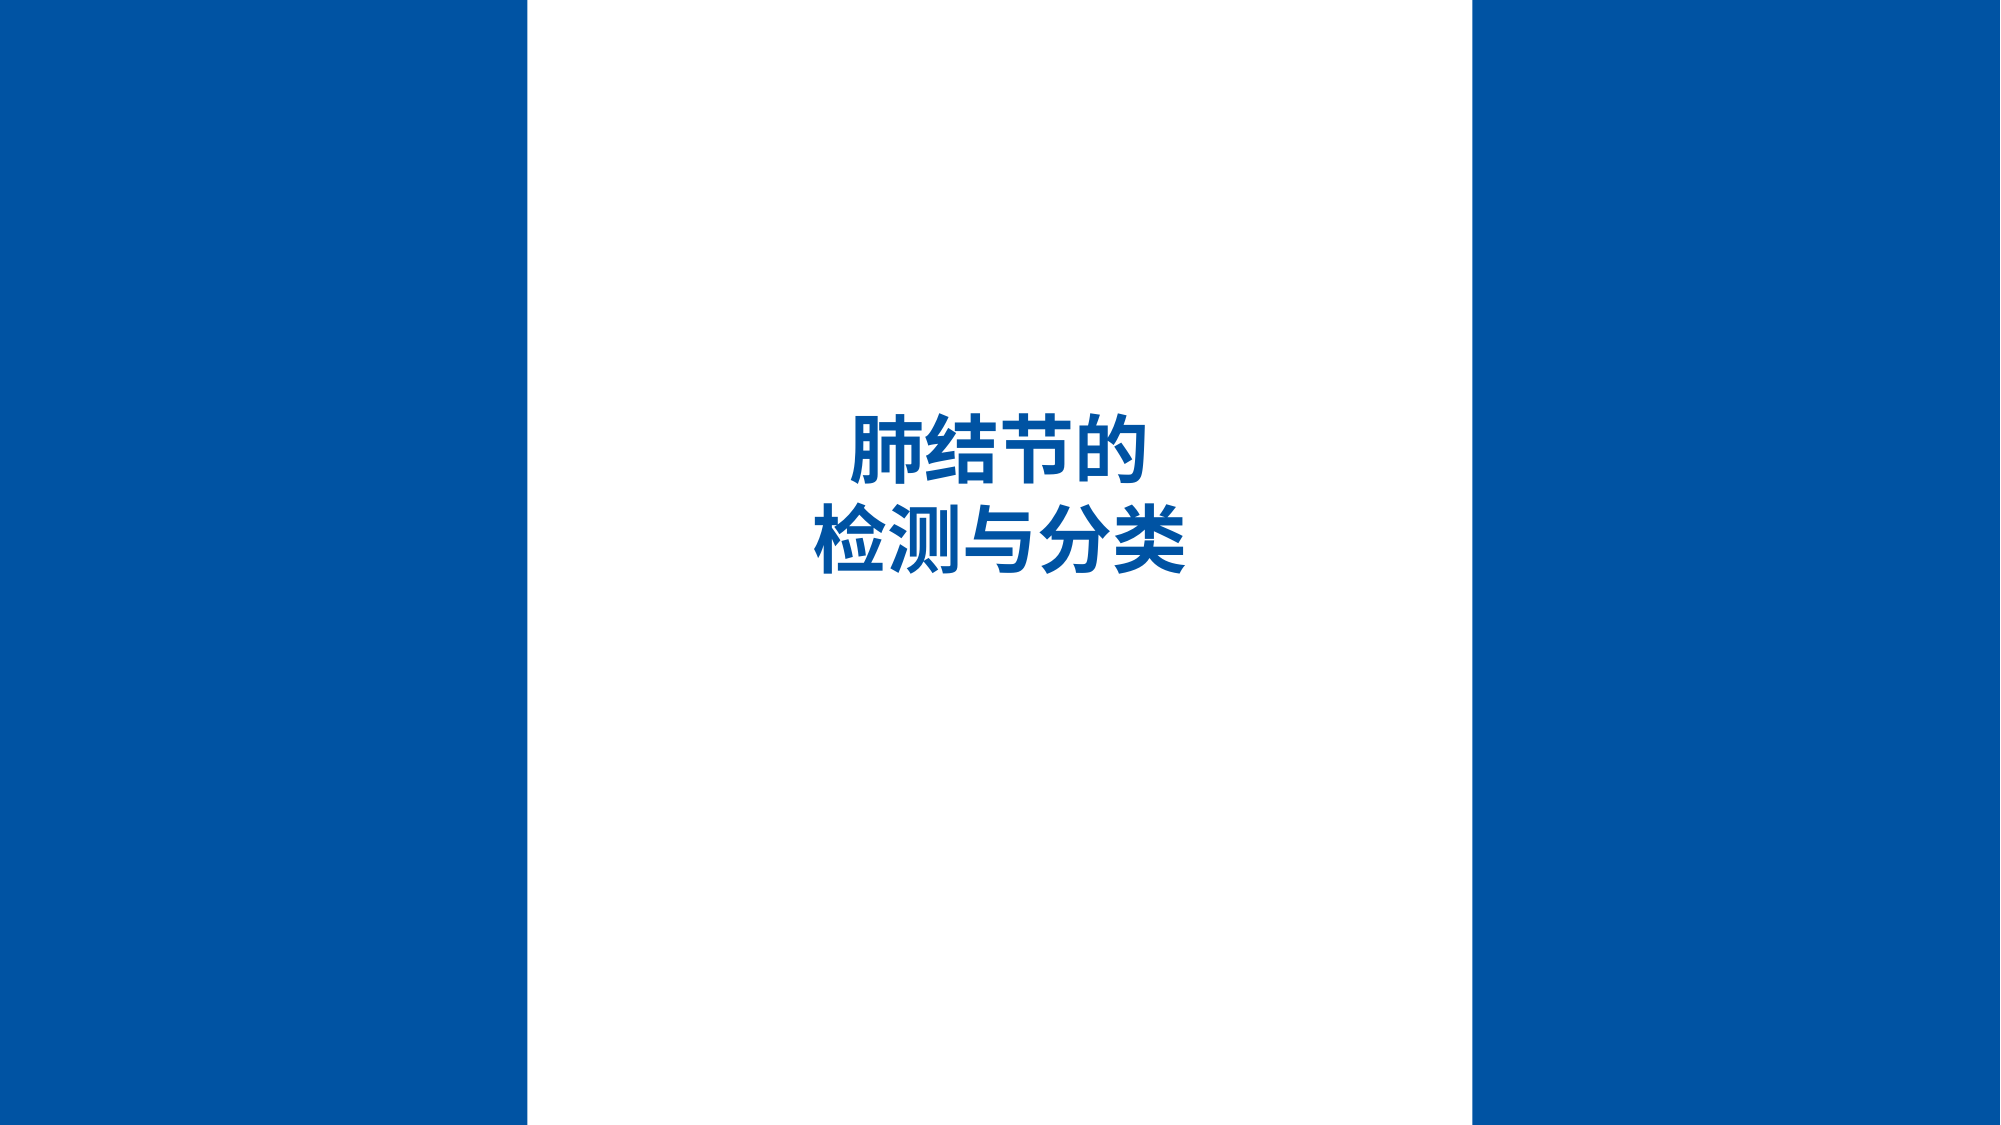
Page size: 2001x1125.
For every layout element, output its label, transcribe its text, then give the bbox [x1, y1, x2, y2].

text_box 肺结节的 检测与分类 [580, 395, 1420, 590]
text_box [1471, 0, 2000, 1125]
text_box [0, 0, 529, 1125]
